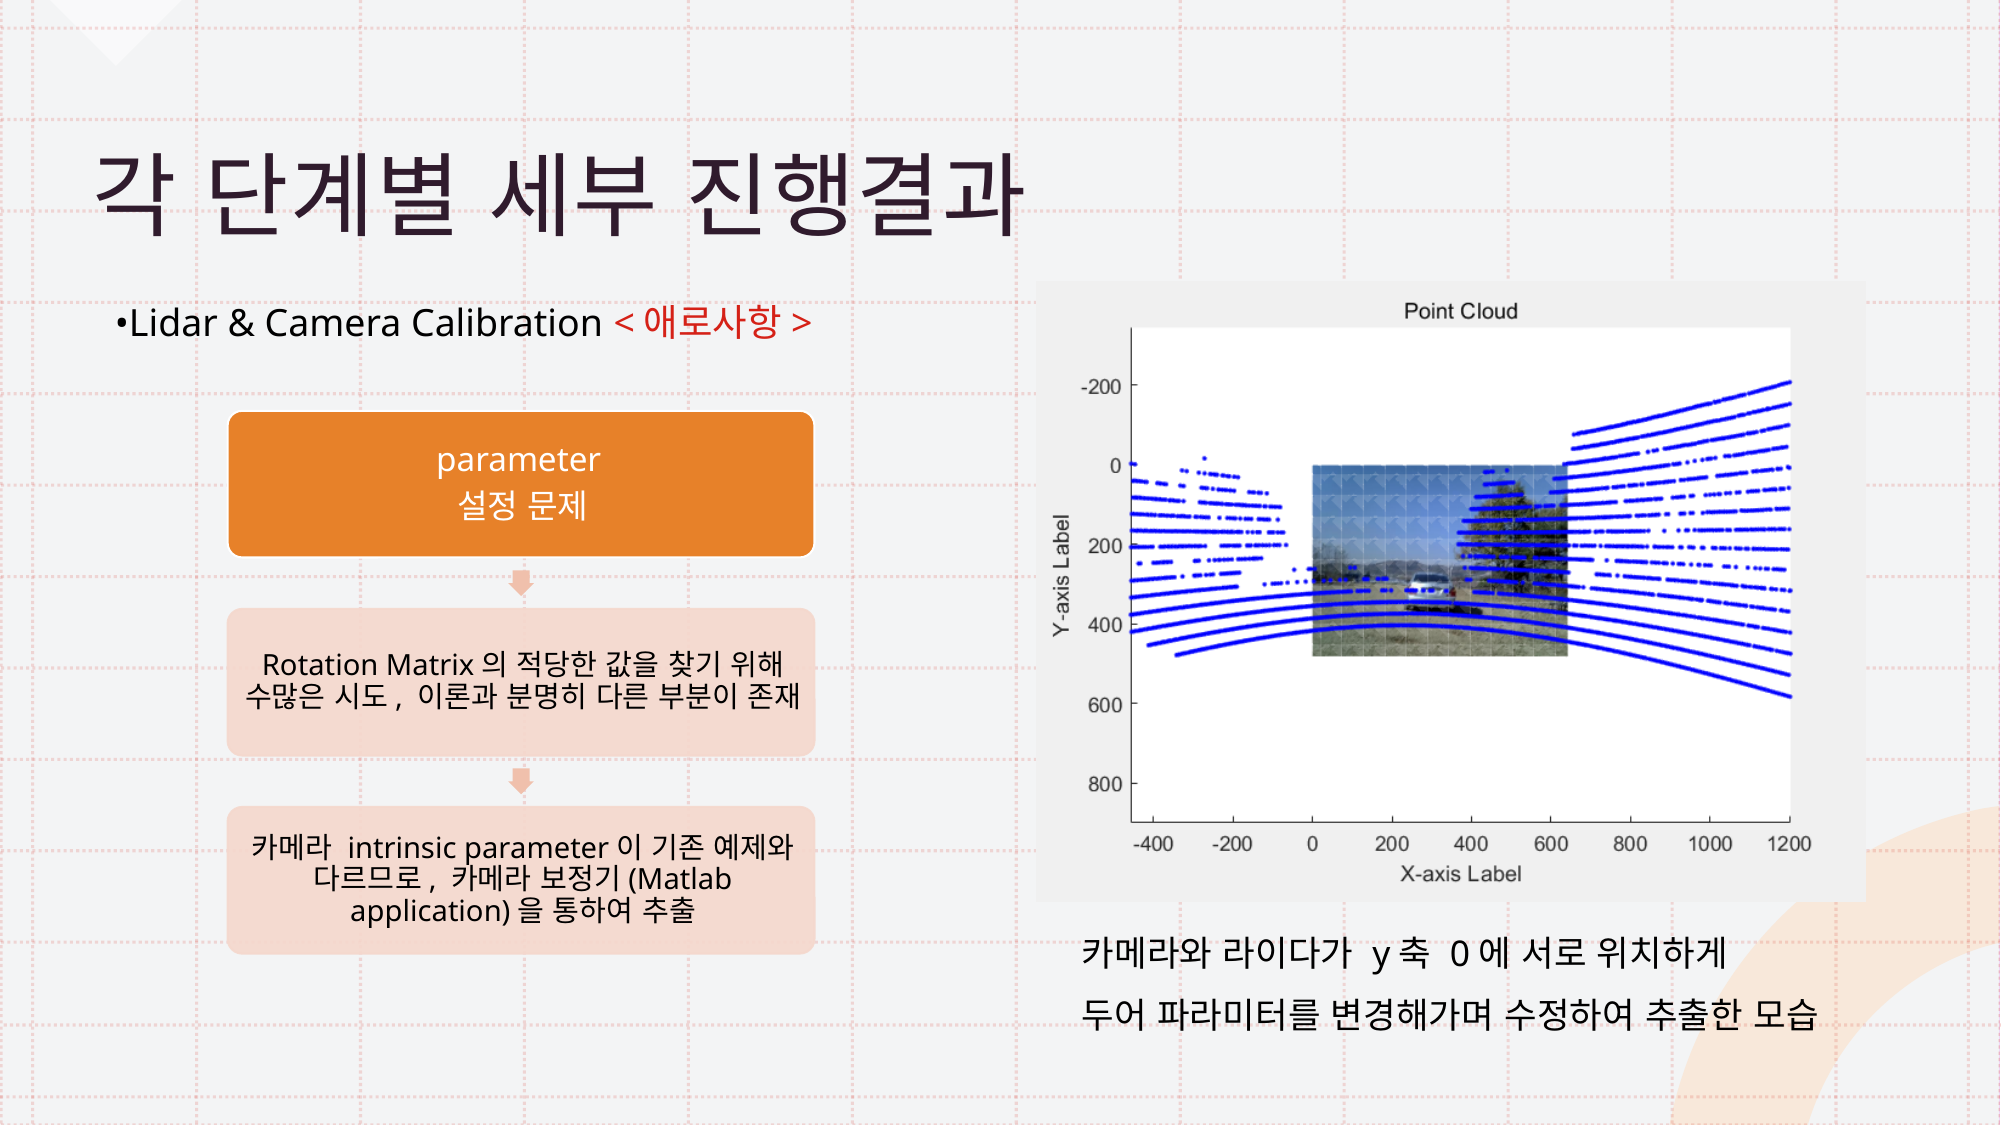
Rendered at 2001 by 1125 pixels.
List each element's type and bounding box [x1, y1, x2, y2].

text_box [227, 362, 815, 1002]
text_box [0, 0, 2000, 1125]
picture [1036, 281, 1866, 902]
